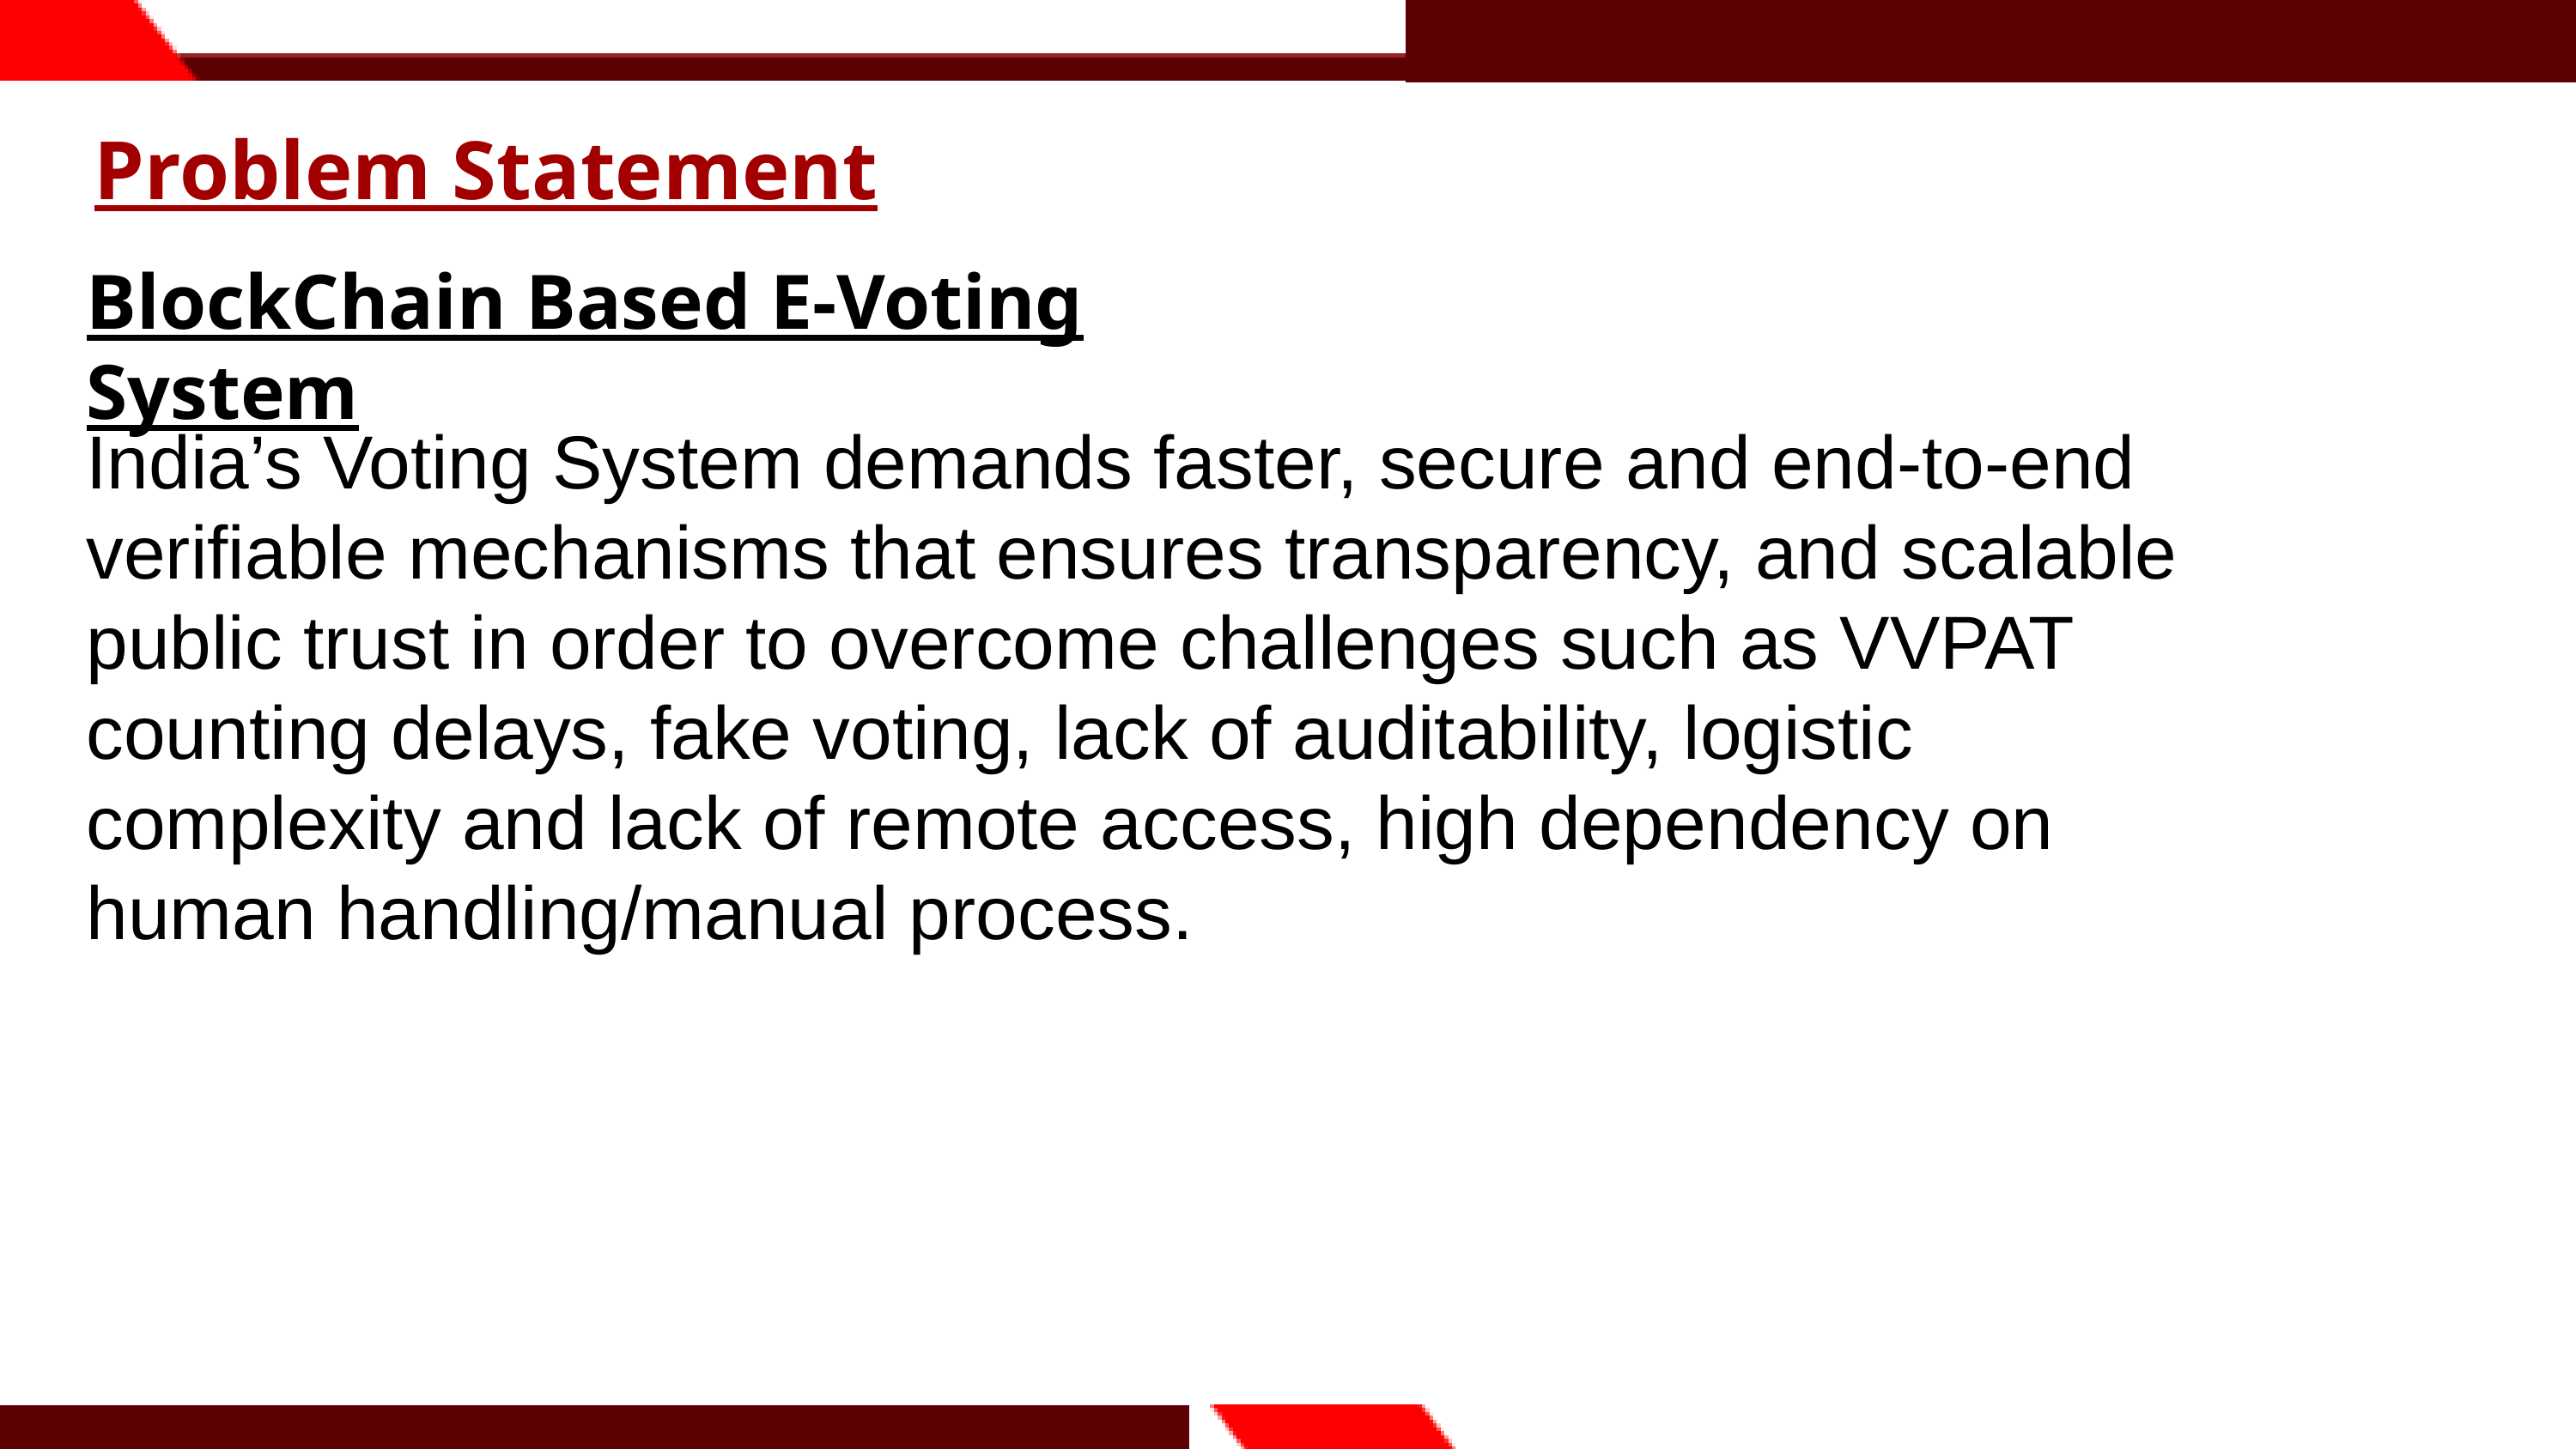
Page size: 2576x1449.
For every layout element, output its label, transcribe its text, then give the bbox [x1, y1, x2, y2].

text_box BlockChain Based E-Voting System [86, 254, 1218, 435]
text_box Problem Statement [94, 118, 1291, 216]
text_box India’s Voting System demands faster, secure and end-to-end verifiable mechanisms that ensures transparency, and scalable public trust in order to overcome challenges such as VVPAT counting delays, fake voting, lack of auditability, logistic complexity and lack of remote access, high dependency on human handling/manual process. [86, 413, 2229, 1045]
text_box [0, 1404, 1189, 1449]
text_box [1405, 0, 2576, 83]
text_box [0, 0, 1401, 81]
text_box [1191, 1404, 2576, 1449]
